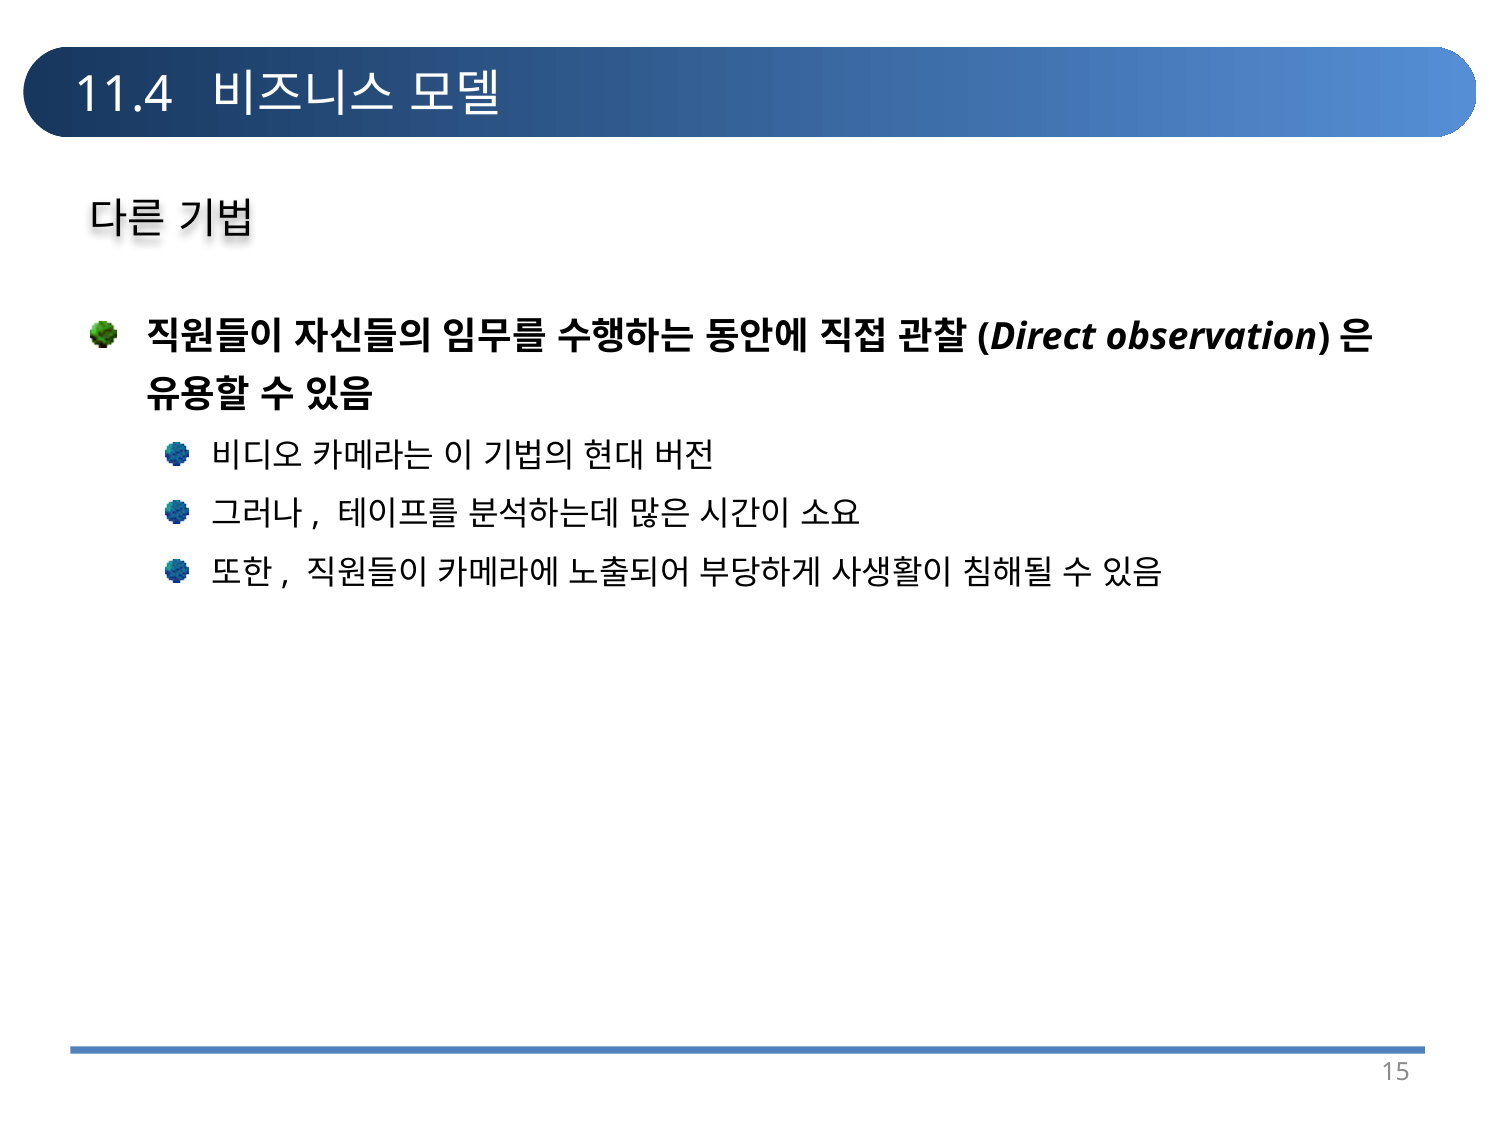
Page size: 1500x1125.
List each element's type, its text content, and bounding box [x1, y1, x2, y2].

picture [165, 559, 189, 583]
list 직원들이 자신들의 임무를 수행하는 동안에 직접 관찰(Direct observation)은 유용할 수 있음 비디오 카메라는 이 기법의 현대 버전 그러나, 테이프를 분석하는데 많은 시간이 소요 또한, 직원들이 카메라에 노출되어 부당하게 사생활이 침해될 수 있음 [74, 290, 1471, 1006]
picture [165, 500, 189, 524]
picture [165, 442, 189, 466]
title 11.4 비즈니스 모델 [59, 56, 1410, 126]
list 다른 기법 [60, 180, 285, 255]
slide_number 15 [1074, 1042, 1425, 1103]
picture [90, 321, 117, 348]
